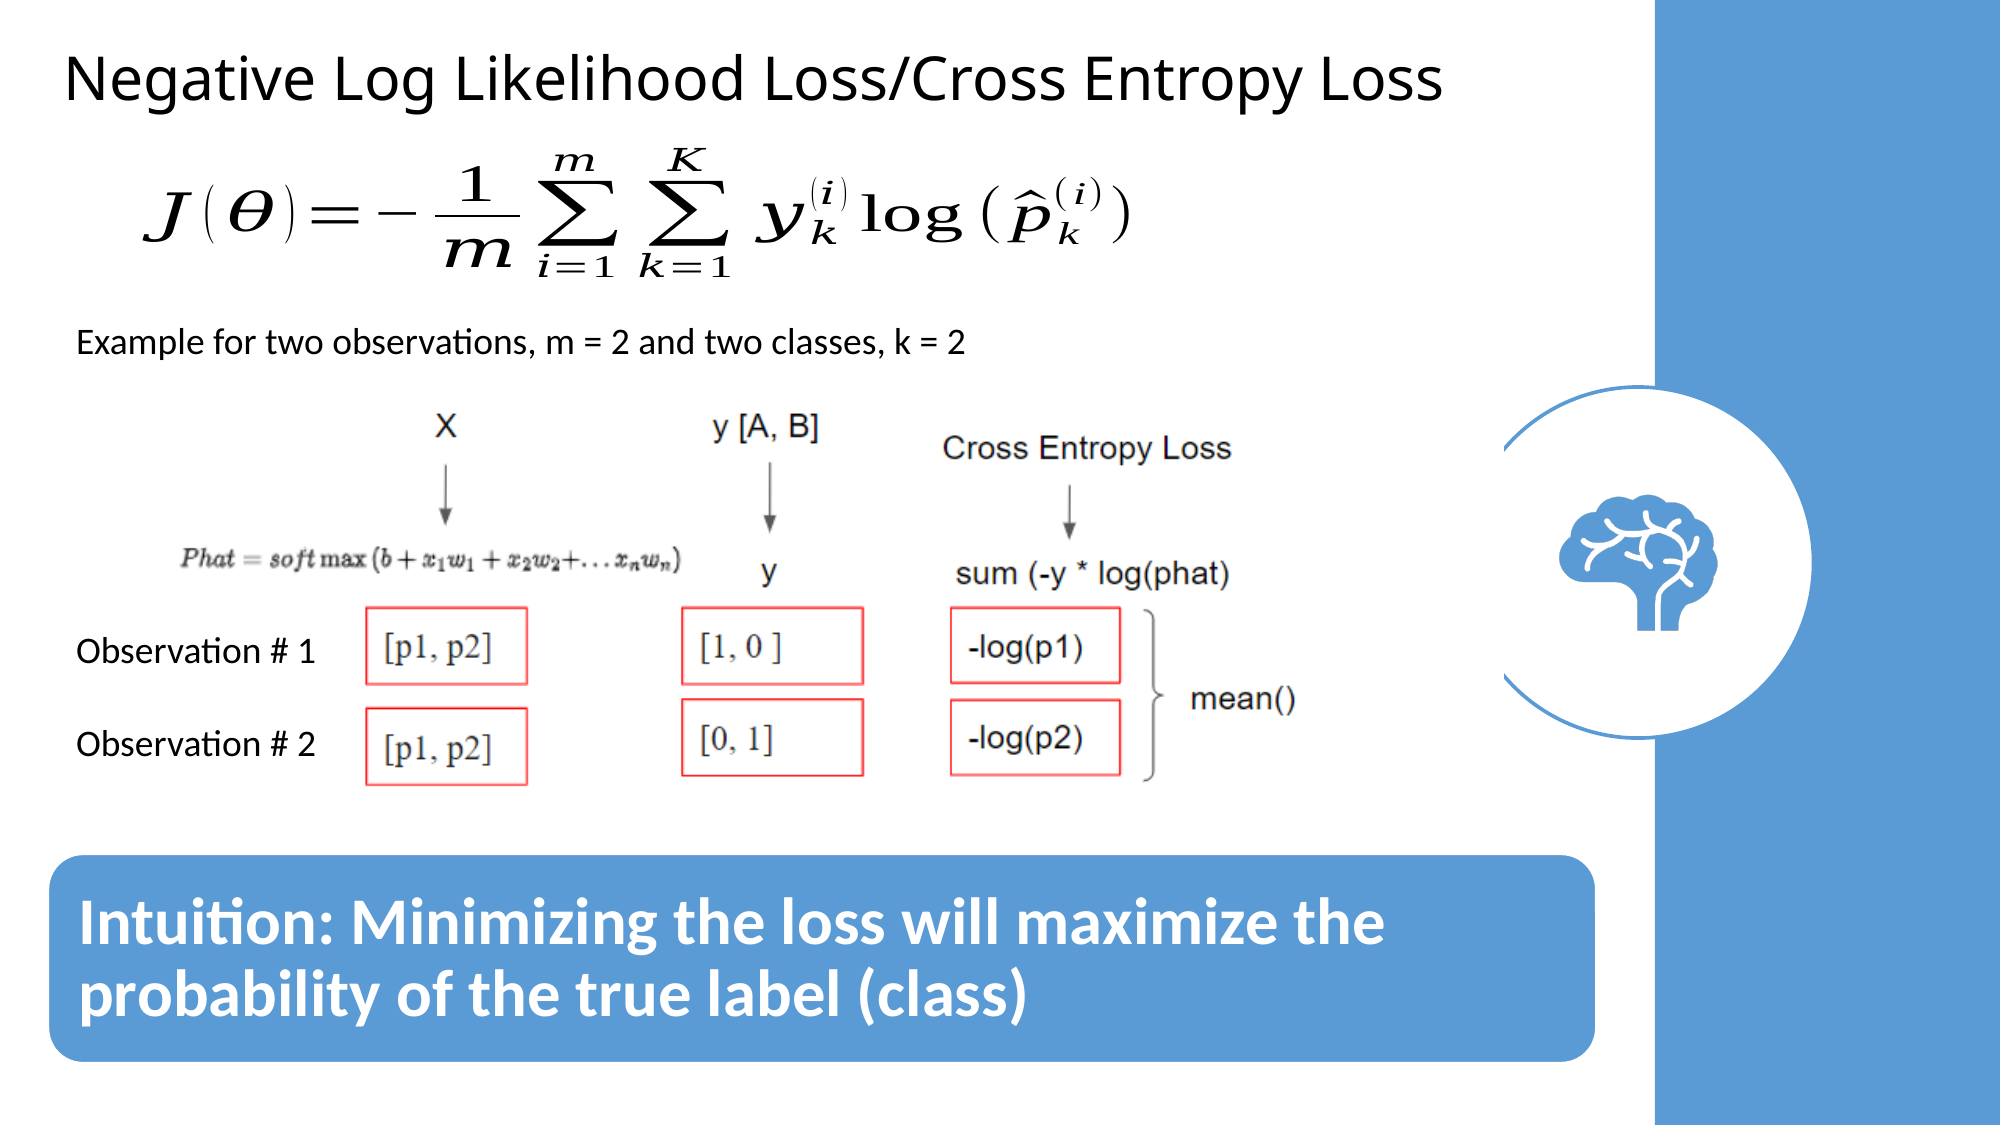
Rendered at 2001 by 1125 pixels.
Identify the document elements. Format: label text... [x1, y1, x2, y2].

picture [1544, 468, 1732, 657]
text_box Negative Log Likelihood Loss/Cross Entropy Loss [48, 19, 1638, 142]
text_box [48, 854, 1597, 1063]
text_box [1654, 0, 2000, 1125]
picture [103, 367, 1504, 854]
text_box Observation # 1 [61, 618, 103, 679]
text_box Example for two observations, m = 2 and two classes, k = 2 [61, 309, 1012, 370]
text_box Observation # 2 [61, 711, 103, 772]
text_box [1504, 385, 1815, 740]
